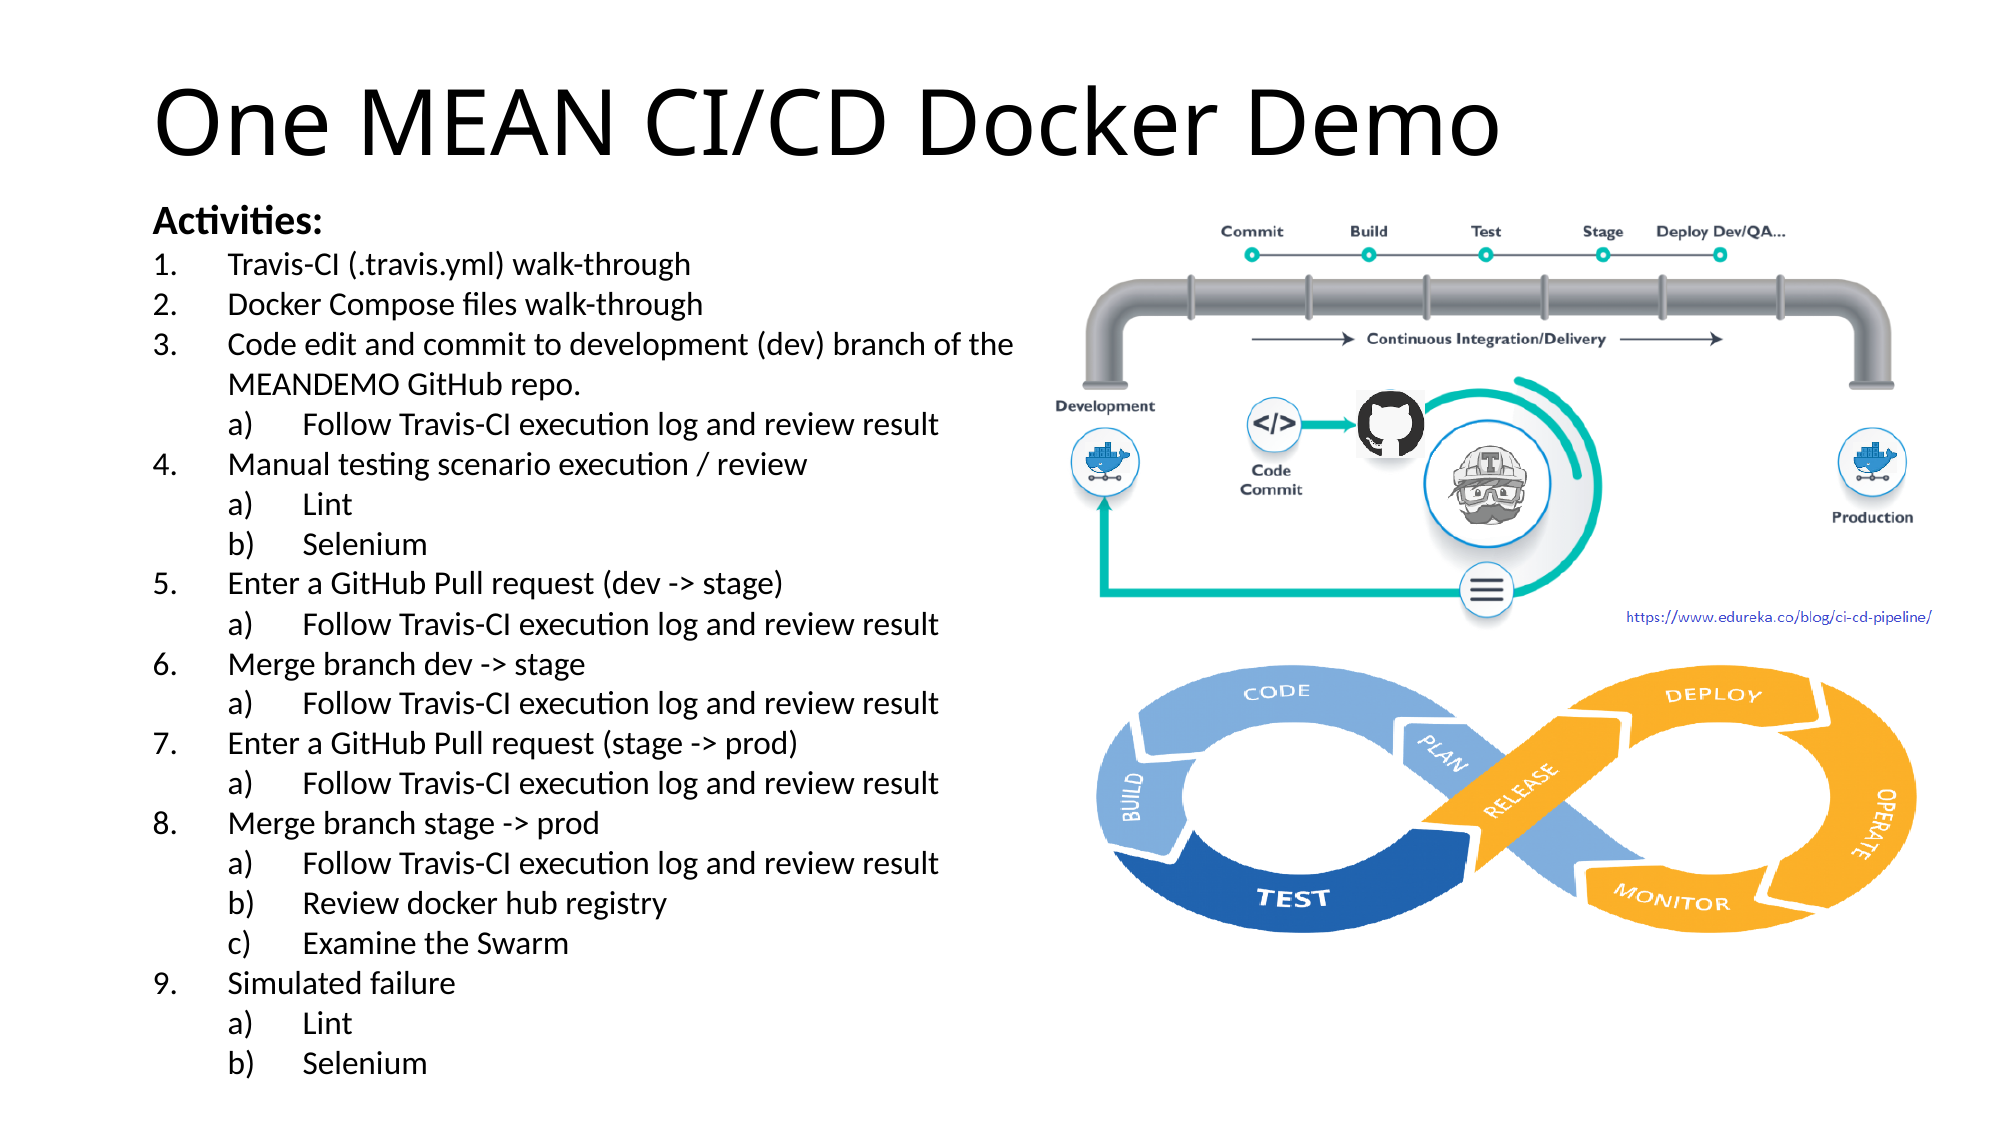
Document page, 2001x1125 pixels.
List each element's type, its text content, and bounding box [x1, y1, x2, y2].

picture [1065, 646, 1941, 946]
title One MEAN CI/CD Docker Demo [137, 16, 1863, 204]
list Activities: Travis-CI (.travis.yml) walk-through Docker Compose files walk-through Code edit and commit to development (dev) branch of the MEANDEMO GitHub repo. Follow Travis-CI execution log and review result Manual testing scenario execution / review Lint Selenium Enter a GitHub Pull request (dev -> stage) Follow Travis-CI execution log and review result Merge branch dev -> stage Follow Travis-CI execution log and review result Enter a GitHub Pull request (stage -> prod) Follow Travis-CI execution log and review result Merge branch stage -> prod Follow Travis-CI execution log and review result Review docker hub registry Examine the Swarm Simulated failure Lint Selenium [137, 204, 1169, 1089]
picture [1025, 204, 1941, 633]
